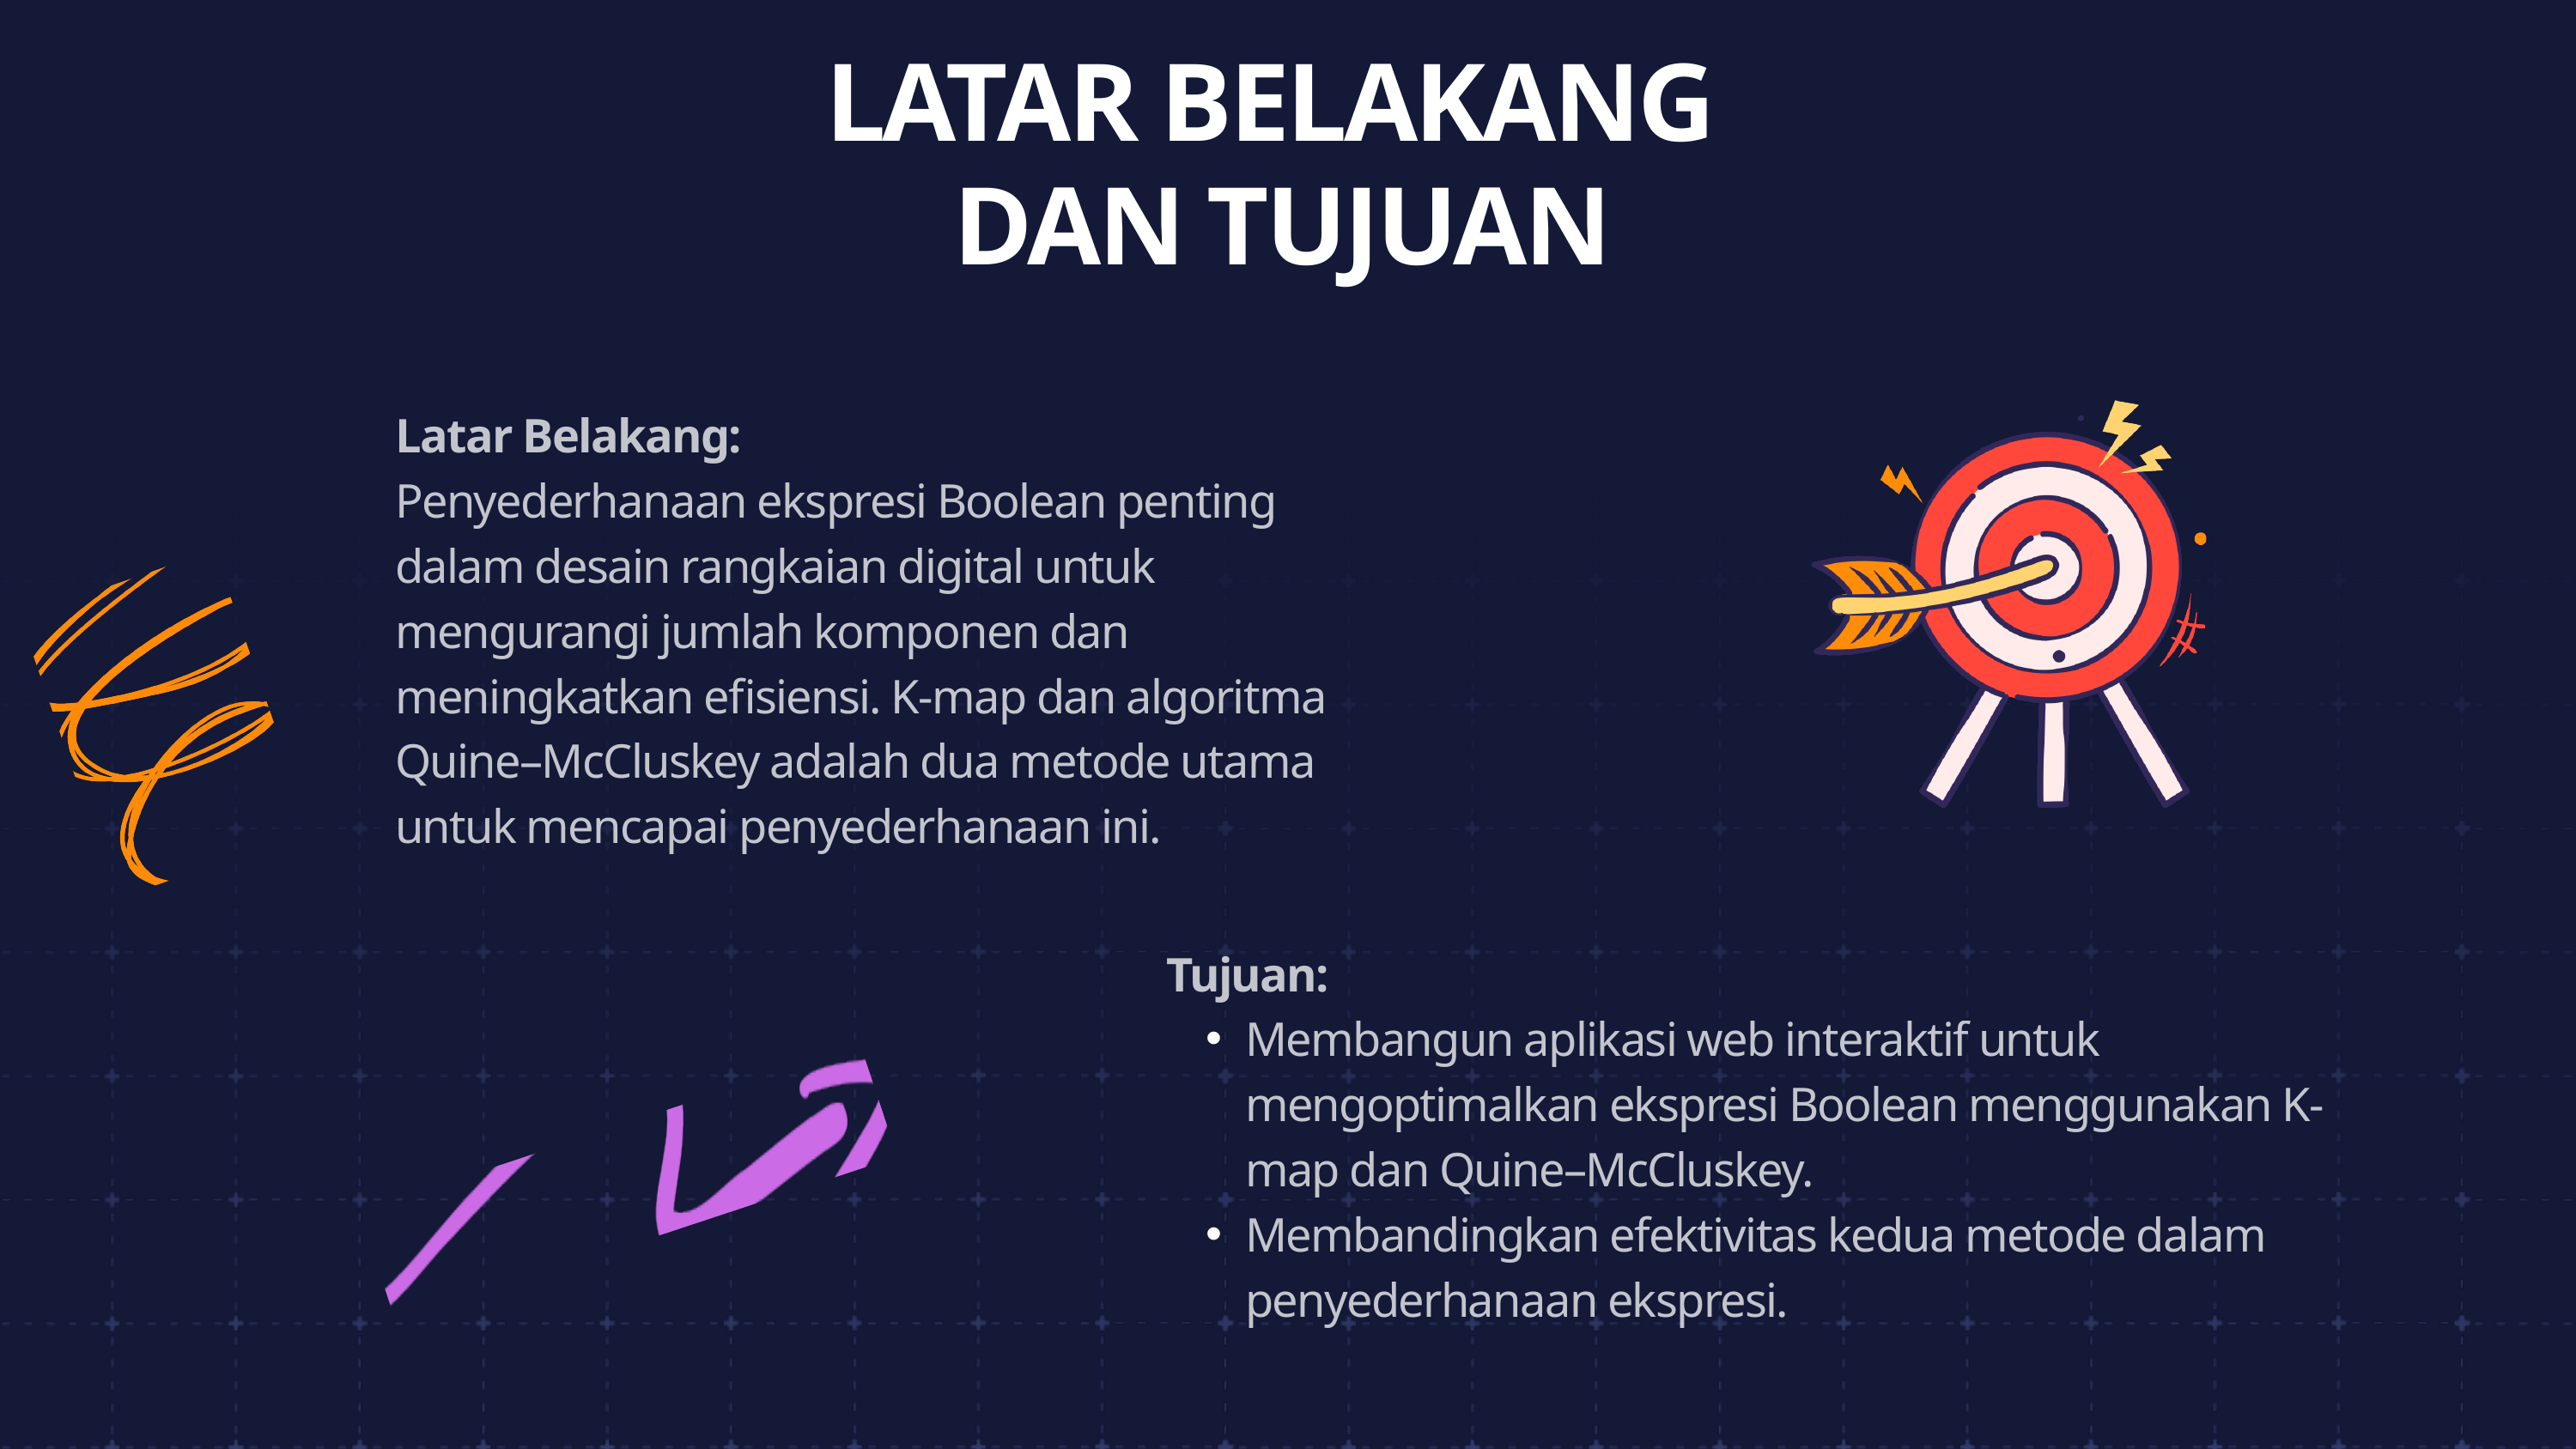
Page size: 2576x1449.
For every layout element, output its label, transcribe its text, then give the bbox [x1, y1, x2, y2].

text_box [1810, 400, 2207, 438]
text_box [0, 440, 2576, 1449]
text_box LATAR BELAKANG DAN TUJUAN [648, 39, 1917, 287]
text_box Latar Belakang: Penyederhanaan ekspresi Boolean penting dalam desain rangkaian digital untuk mengurangi jumlah komponen dan meningkatkan efisiensi. K-map dan algoritma Quine–McCluskey adalah dua metode utama untuk mencapai penyederhanaan ini. [395, 369, 1406, 438]
